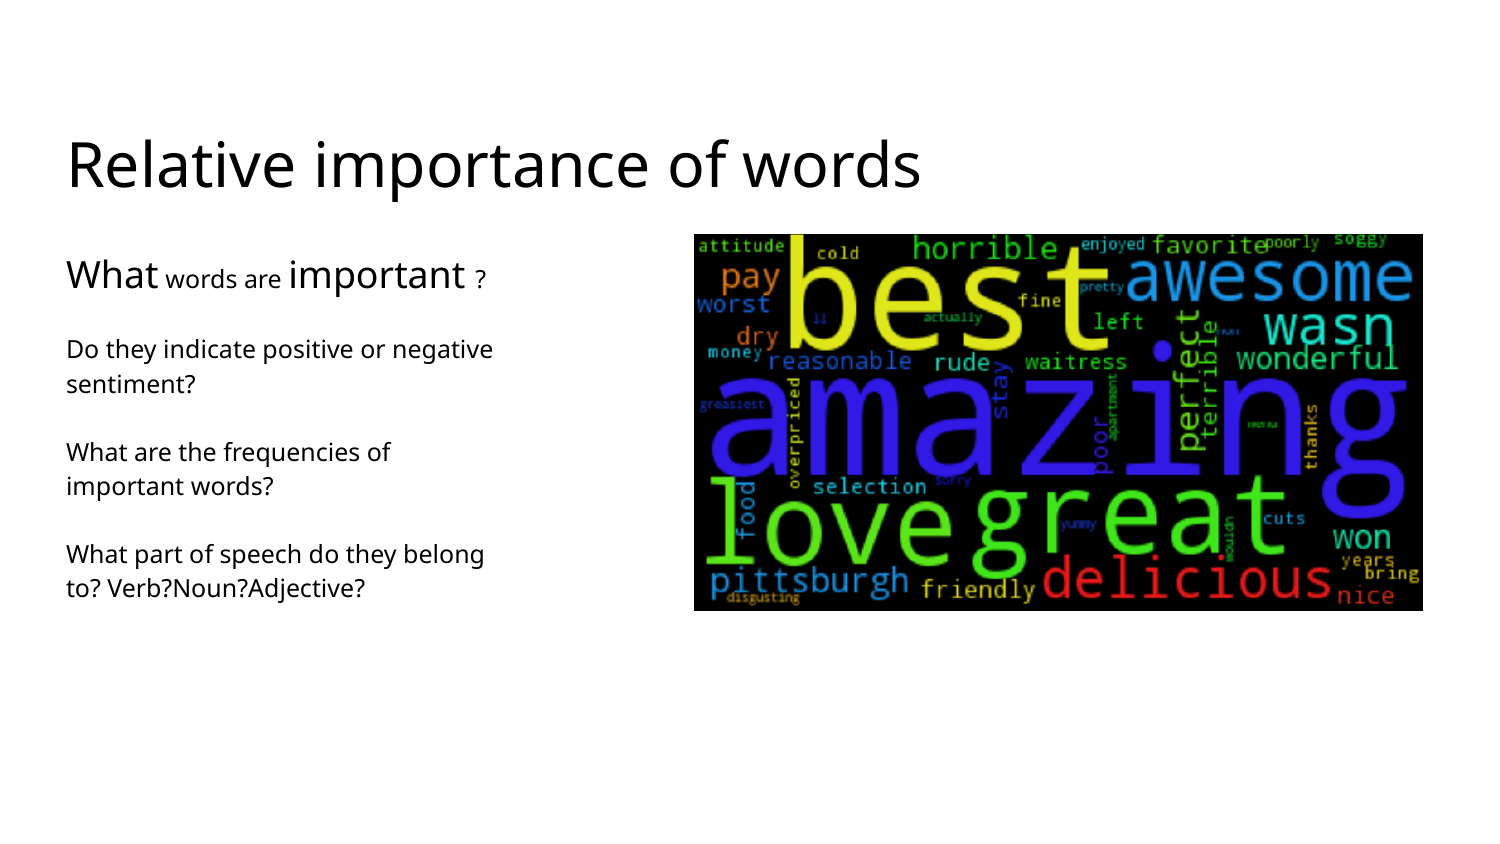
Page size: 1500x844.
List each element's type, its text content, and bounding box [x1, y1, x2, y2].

list What words are important ? Do they indicate positive or negative sentiment? What are the frequencies of important words? What part of speech do they belong to? Verb?Noun?Adjective? [51, 229, 512, 687]
picture [693, 229, 1424, 614]
title Relative importance of words [51, 91, 1081, 216]
